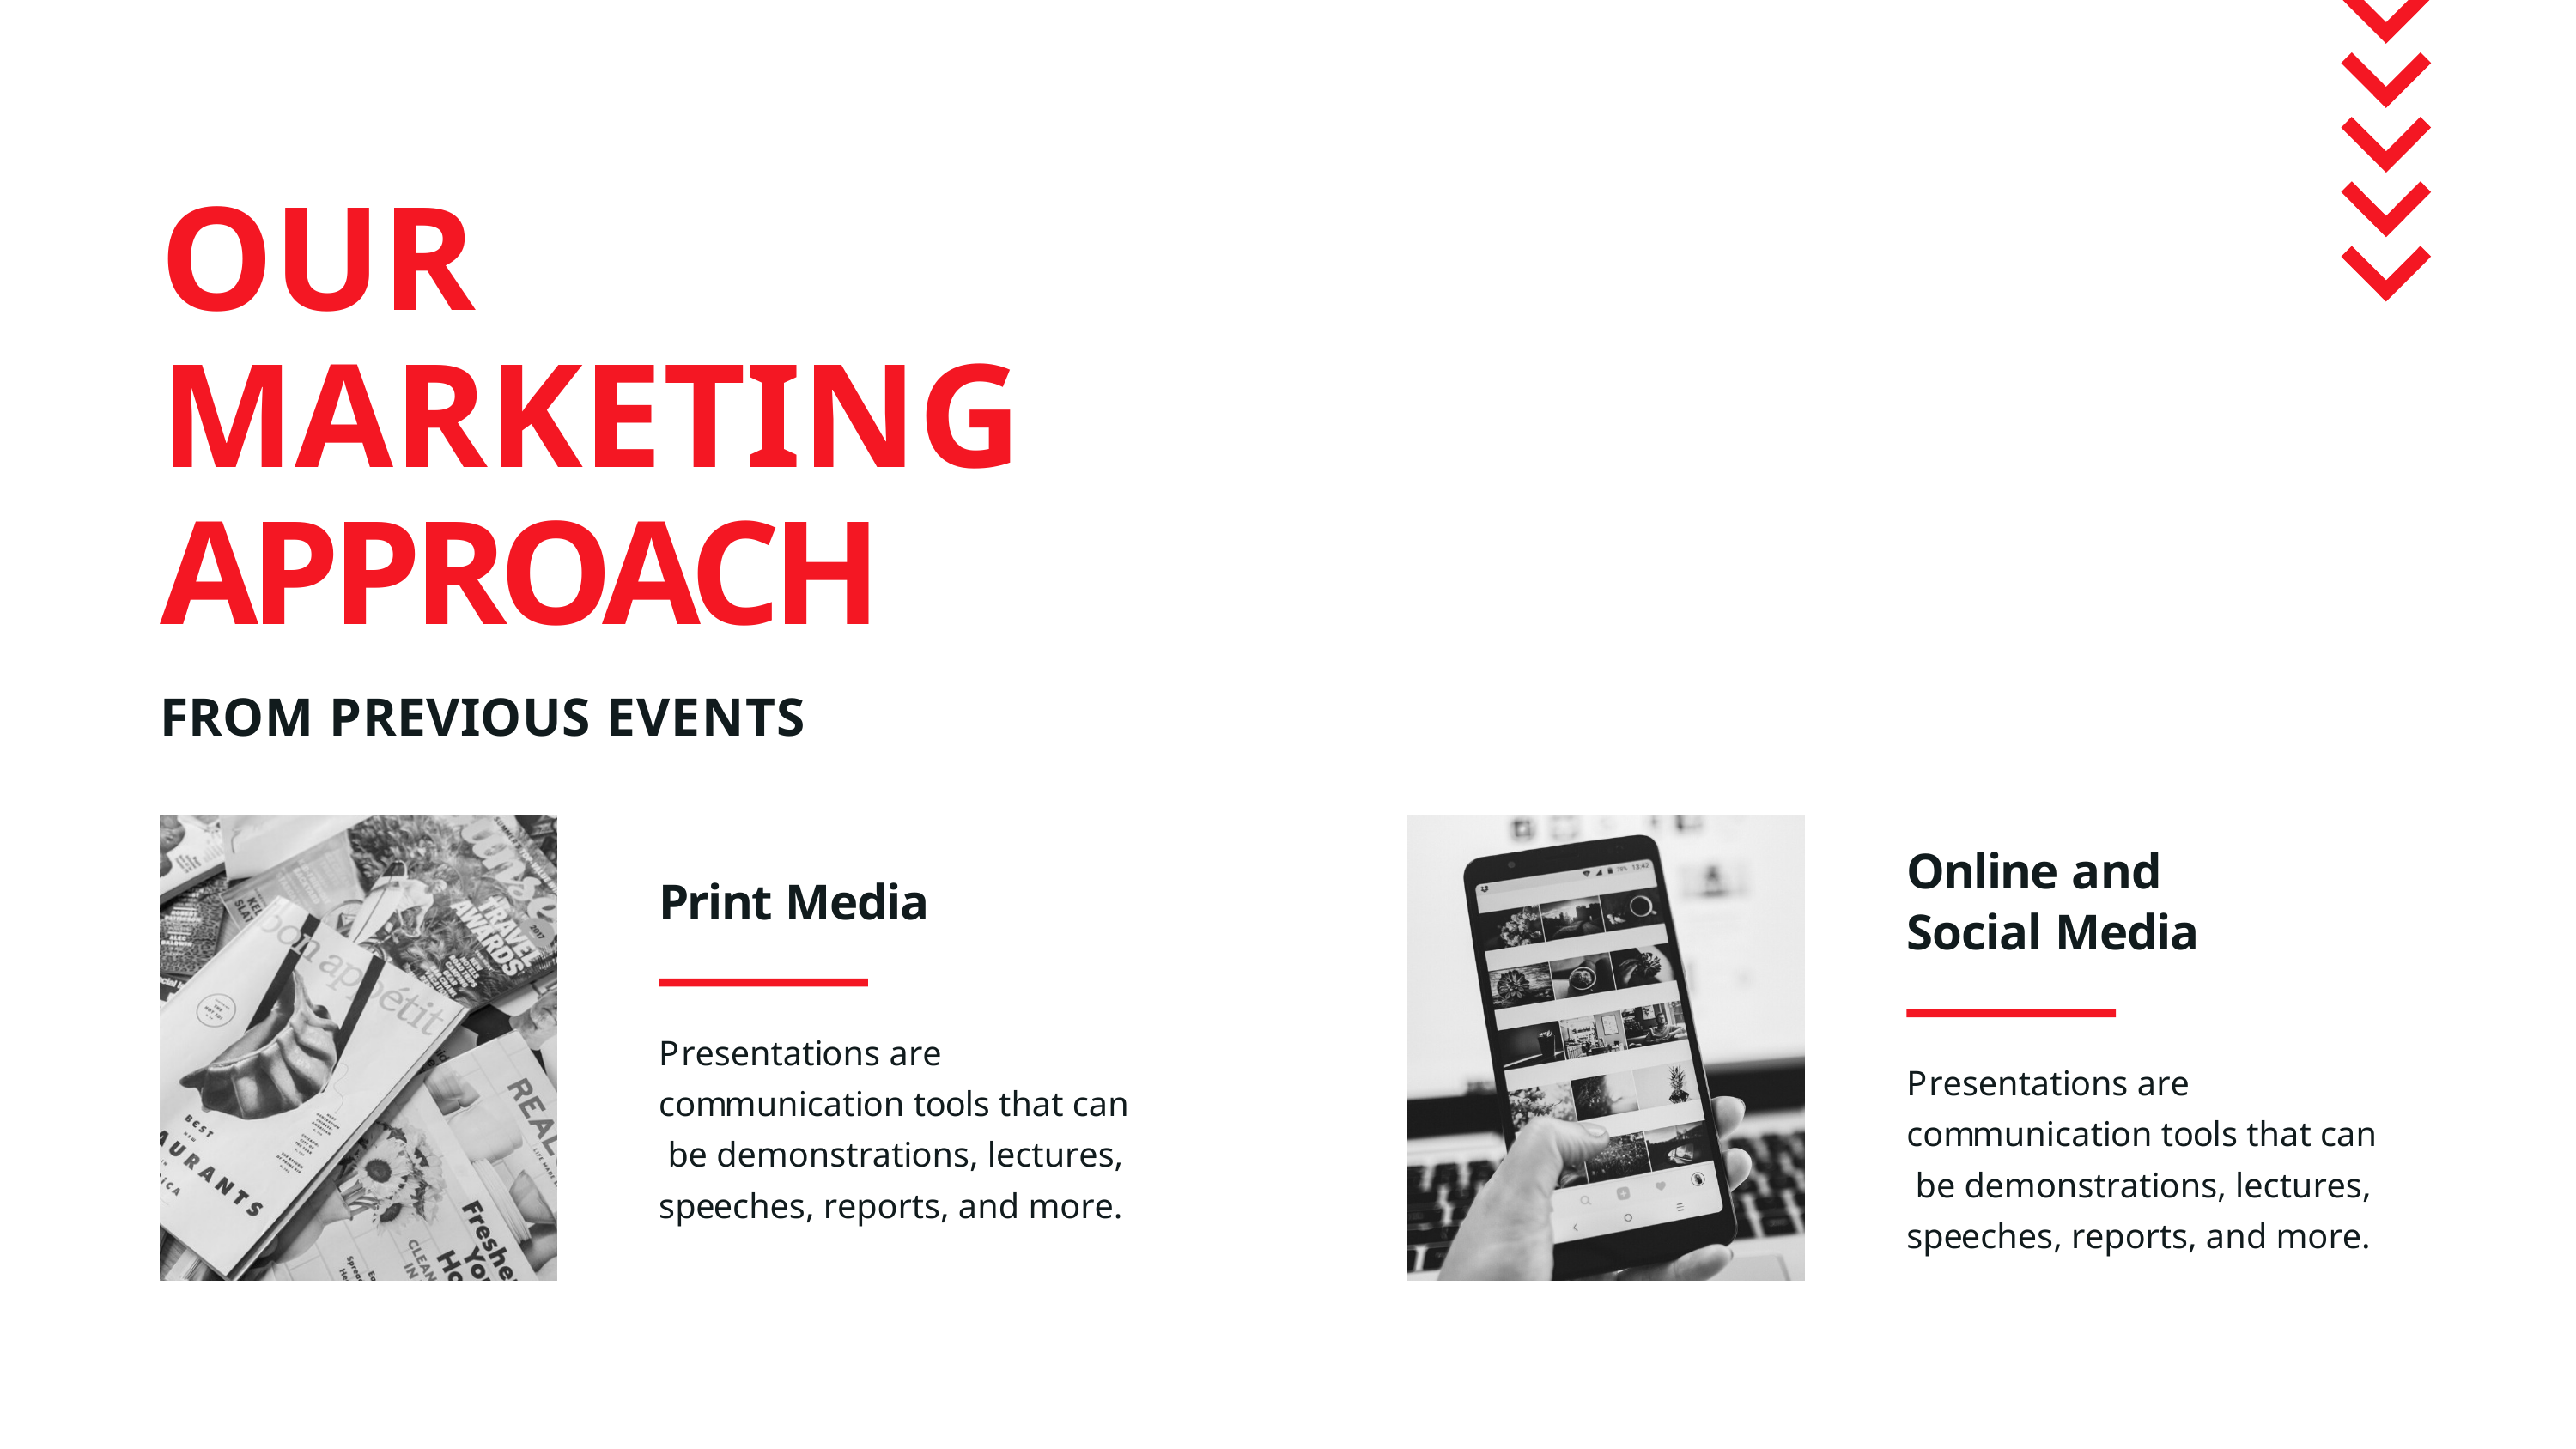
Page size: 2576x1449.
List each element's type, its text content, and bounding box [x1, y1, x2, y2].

text_box Print Media Presentations are communication tools that can be demonstrations, lectures, speeches, reports, and more. [657, 870, 1133, 1226]
picture [1406, 815, 1805, 1281]
text_box [2341, 246, 2432, 302]
title OUR MARKETING APPROACH FROM PREVIOUS EVENTS [157, 162, 1370, 747]
text_box Online and Social Media Presentations are communication tools that can be demonstrations, lectures, speeches, reports, and more. [1905, 834, 2381, 1256]
text_box [2341, 52, 2432, 108]
text_box [2341, 117, 2432, 173]
text_box [2341, 181, 2432, 238]
text_box [2342, 0, 2430, 44]
picture [159, 815, 557, 1281]
